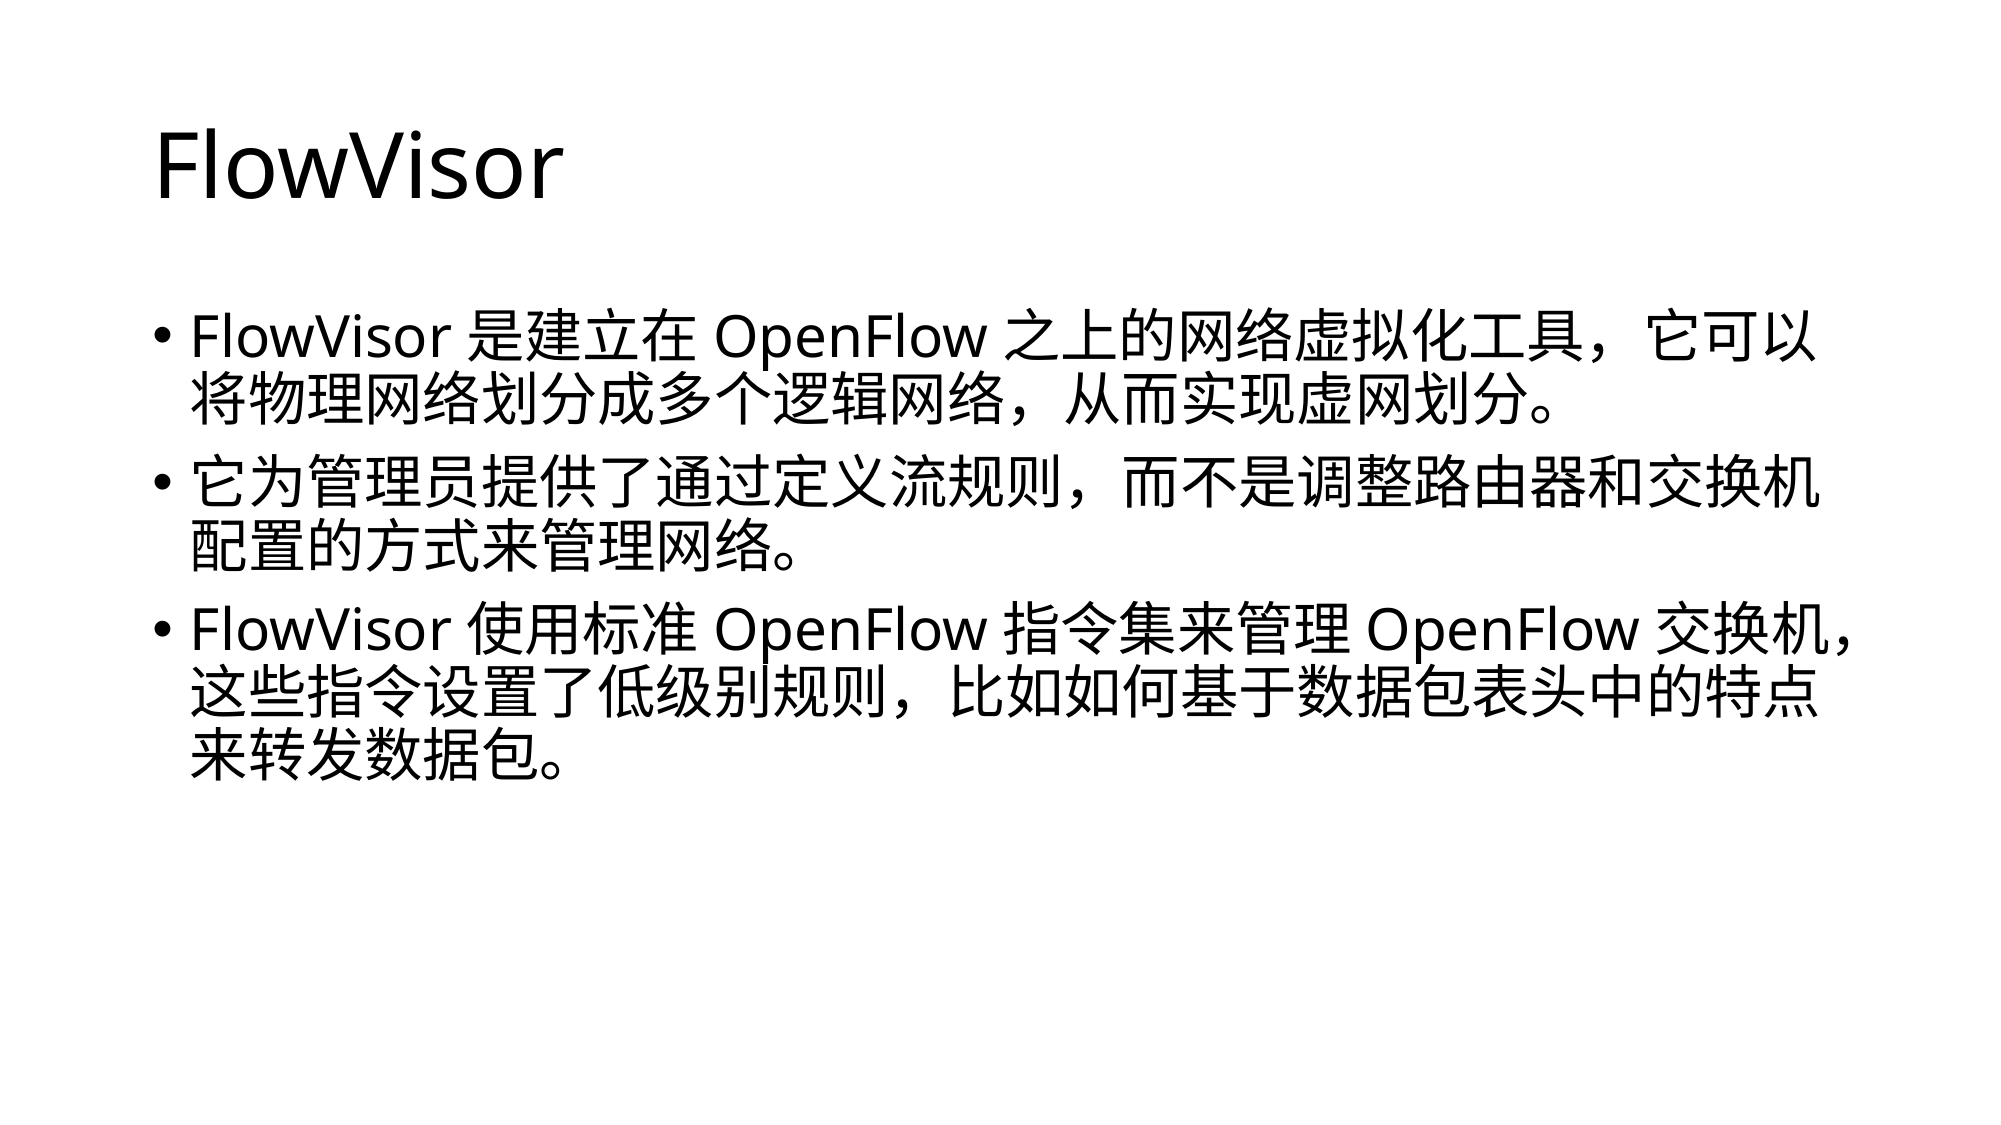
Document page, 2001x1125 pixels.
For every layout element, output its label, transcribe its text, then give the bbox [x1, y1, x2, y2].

title FlowVisor [137, 59, 1863, 278]
list FlowVisor是建立在OpenFlow之上的网络虚拟化工具，它可以将物理网络划分成多个逻辑网络，从而实现虚网划分。 它为管理员提供了通过定义流规则，而不是调整路由器和交换机配置的方式来管理网络。 FlowVisor使用标准OpenFlow指令集来管理OpenFlow交换机，这些指令设置了低级别规则，比如如何基于数据包表头中的特点来转发数据包。 [137, 299, 1863, 1014]
